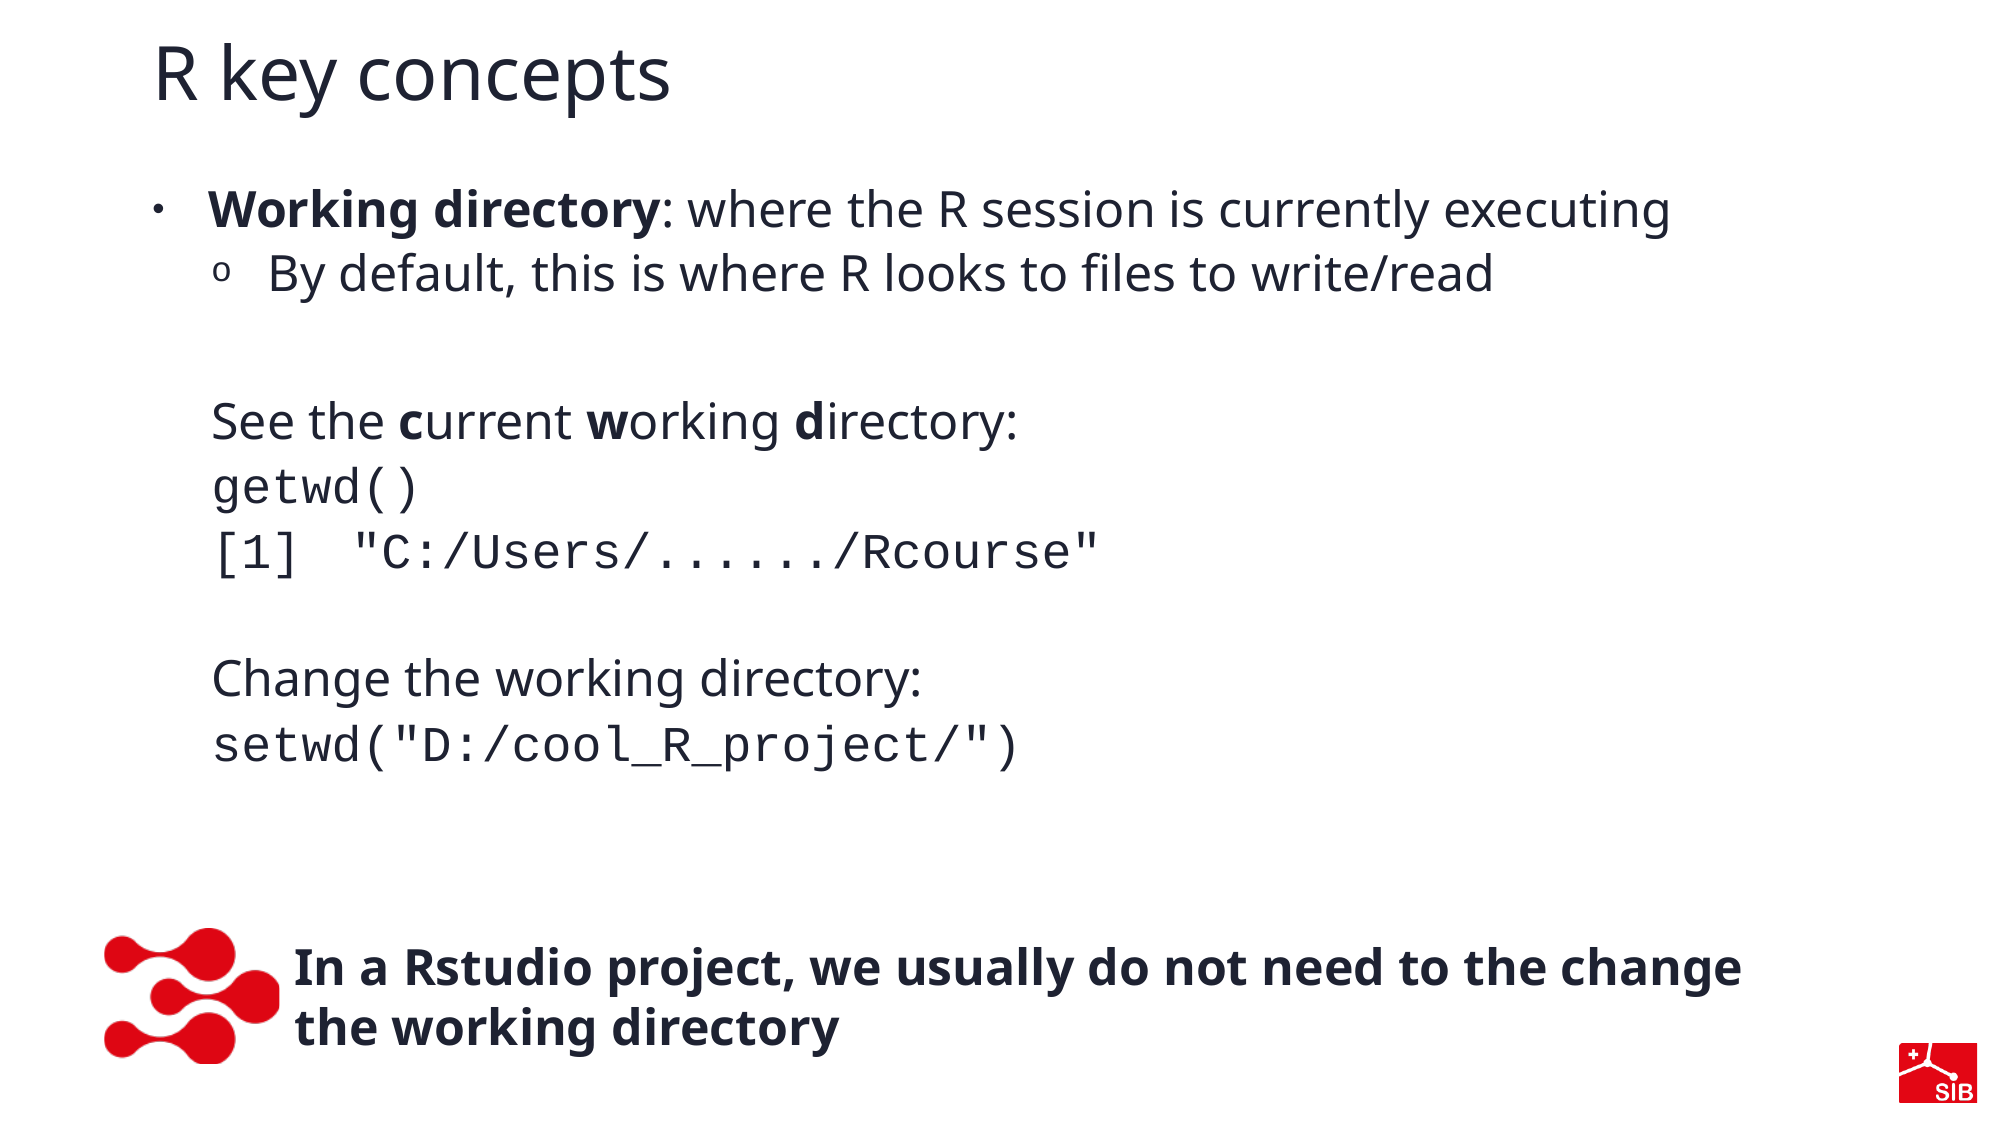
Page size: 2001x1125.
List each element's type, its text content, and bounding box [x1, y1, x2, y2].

picture [104, 928, 280, 1064]
title R key concepts [137, 42, 1863, 117]
list Working directory: where the R session is currently executing By default, this is where R looks to files to write/read See the current working directory: getwd() [1] "C:/Users/....../Rcourse" Change the working directory: setwd("D:/cool_R_project/") [137, 176, 1863, 1013]
text_box In a Rstudio project, we usually do not need to the change the working directory [280, 928, 1794, 1063]
